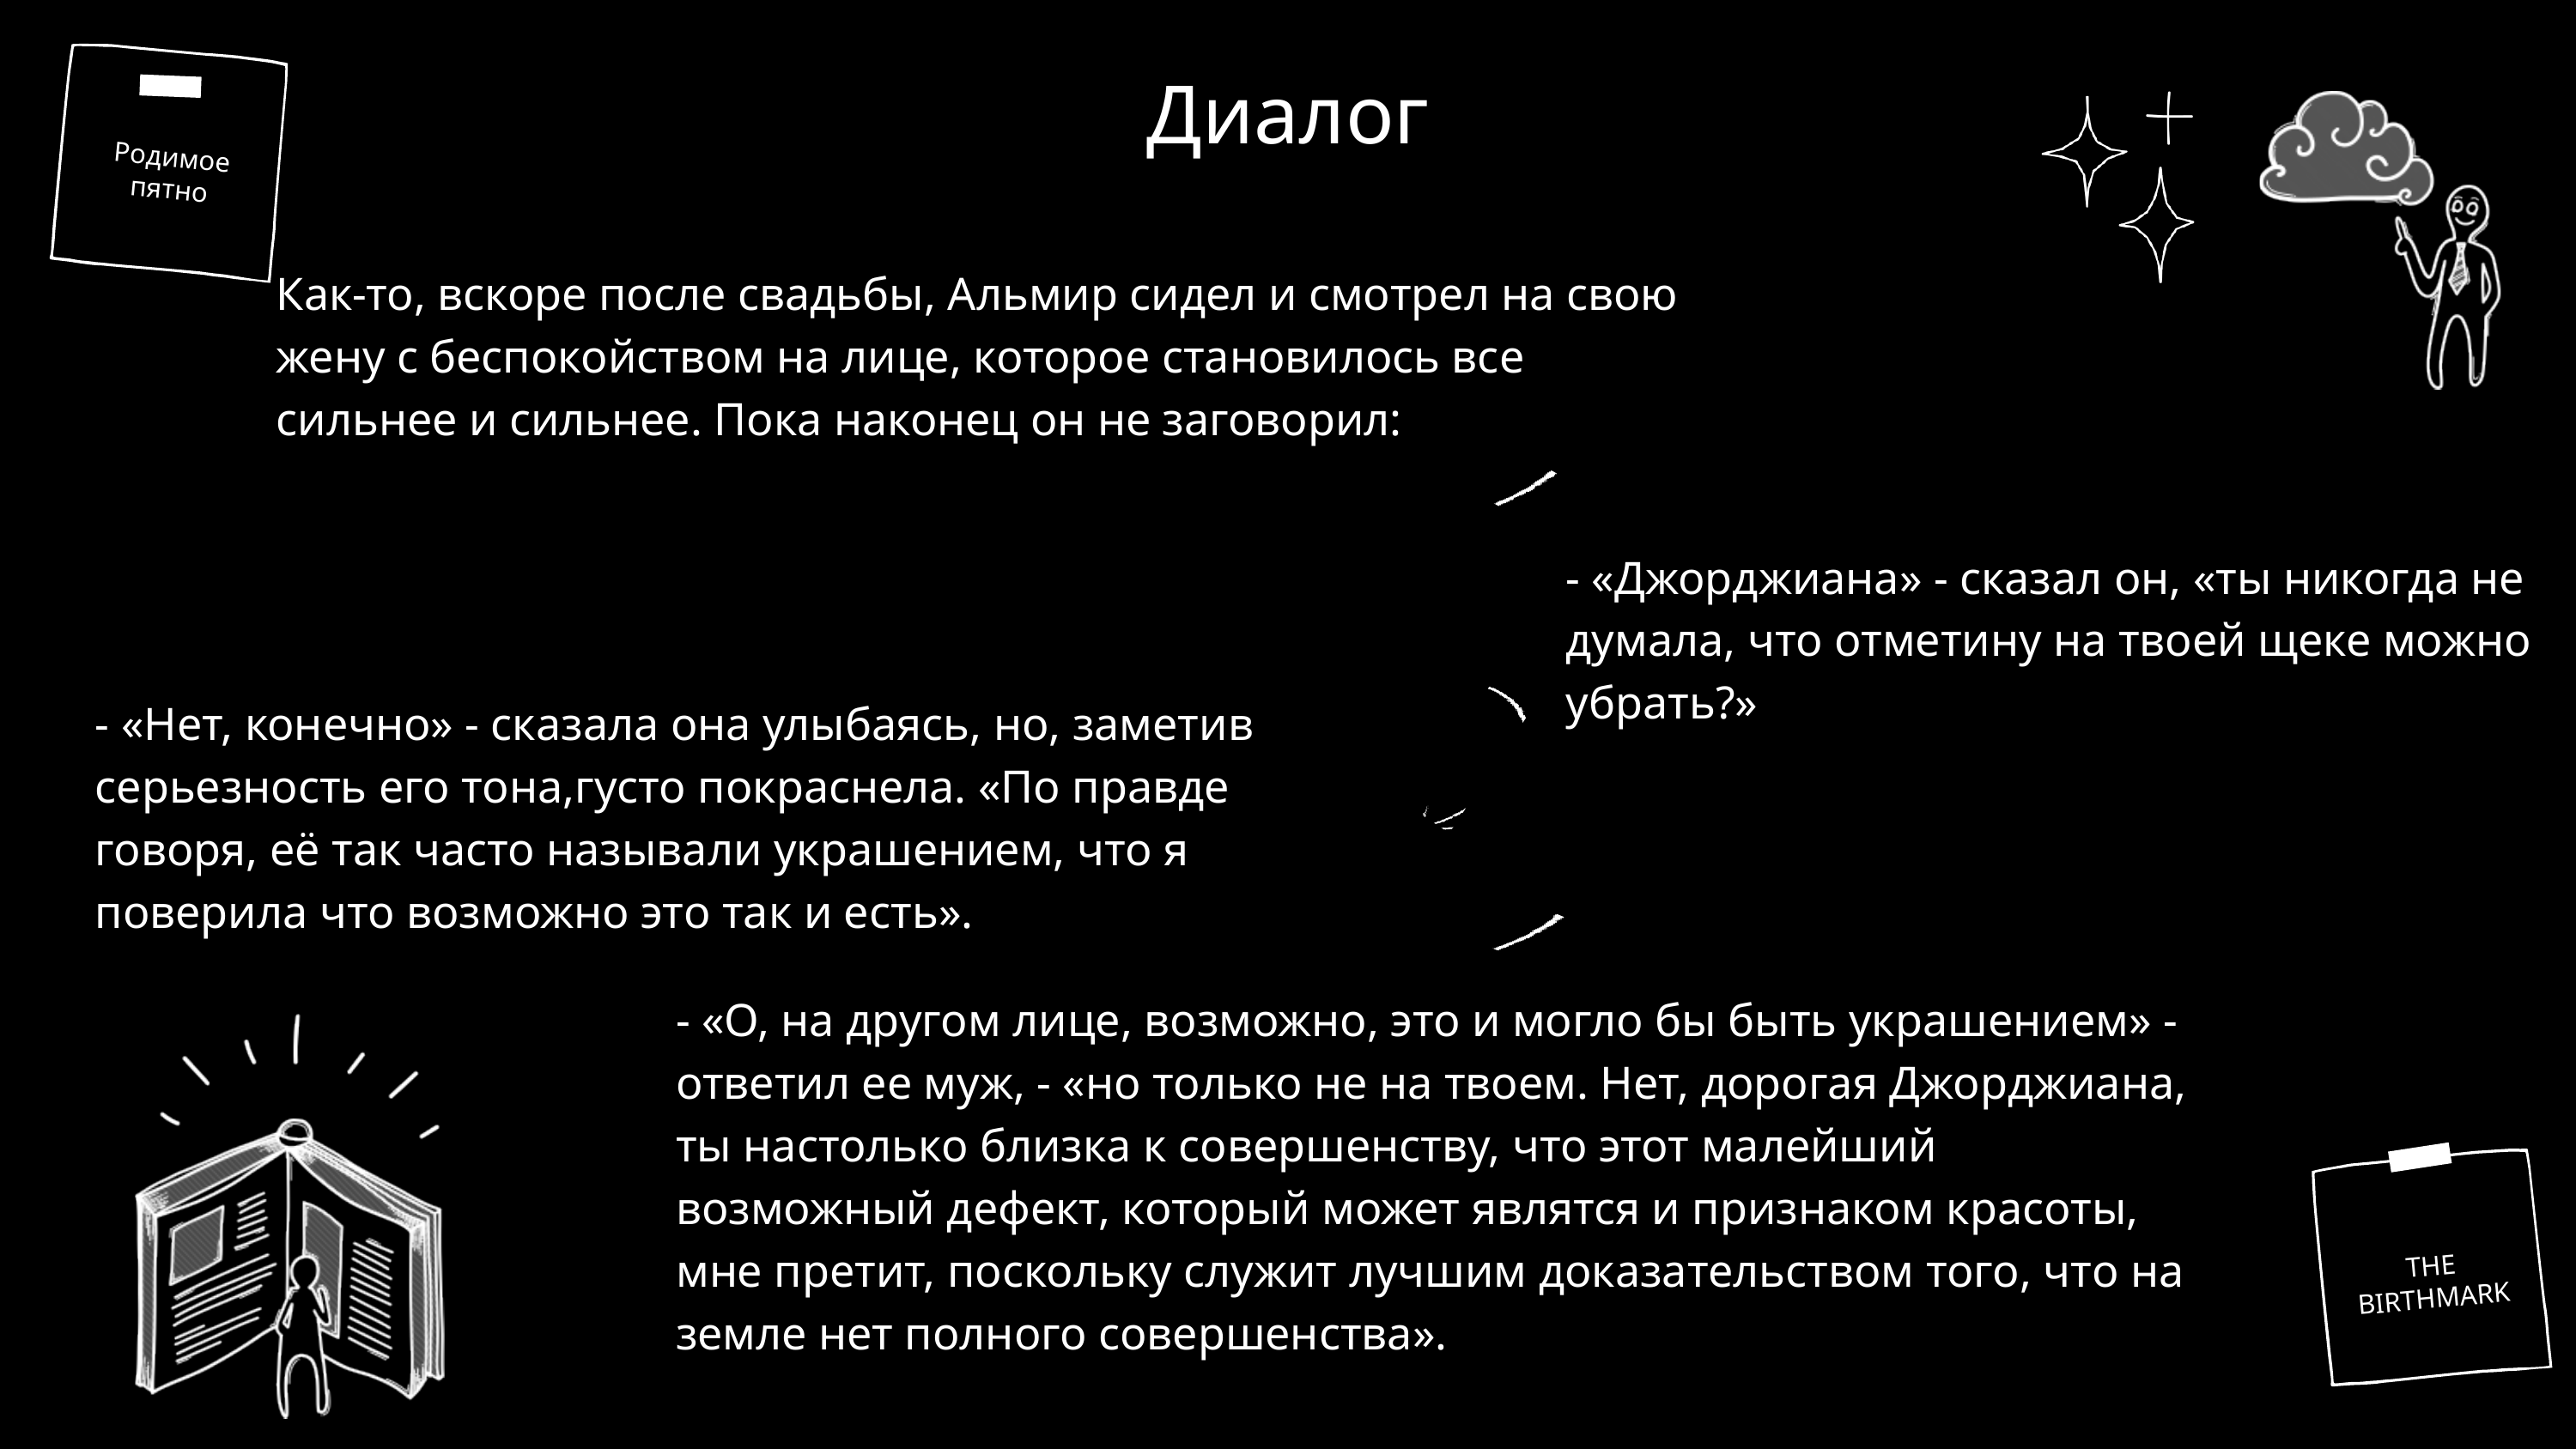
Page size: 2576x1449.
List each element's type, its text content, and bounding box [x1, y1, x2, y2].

text_box [2041, 91, 2195, 283]
text_box [2388, 1142, 2451, 1154]
text_box - «О, на другом лице, возможно, это и могло бы быть украшением» - ответил ее муж, - «но только не на твоем. Нет, дорогая Джорджиана, ты настолько близка к совершенству, что этот малейший возможный дефект, который может являтся и признаком красоты, мне претит, поскольку служит лучшим доказательством того, что на земле нет полного совершенства». [676, 983, 2208, 1359]
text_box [58, 49, 283, 273]
text_box - «Джорджиана» - сказал он, «ты никогда не думала, что отметину на твоей щеке можно убрать?» [1565, 540, 2576, 729]
text_box [135, 1143, 445, 1419]
text_box Диалог [1133, 47, 1443, 161]
text_box [1390, 854, 1576, 974]
text_box [1391, 445, 1576, 534]
text_box [1409, 682, 1533, 834]
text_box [2319, 1155, 2543, 1379]
text_box [2259, 91, 2501, 390]
text_box - «Нет, конечно» - сказала она улыбаясь, но, заметив серьезность его тона,густо покраснела. «По правде говоря, её так часто называли украшением, что я поверила что возможно это так и есть». [94, 687, 1376, 937]
text_box Как-то, вскоре после свадьбы, Альмир сидел и смотрел на свою жену с беспокойством на лице, которое становилось все сильнее и сильнее. Пока наконец он не заговорил: [276, 257, 1711, 445]
text_box [113, 1014, 466, 1143]
